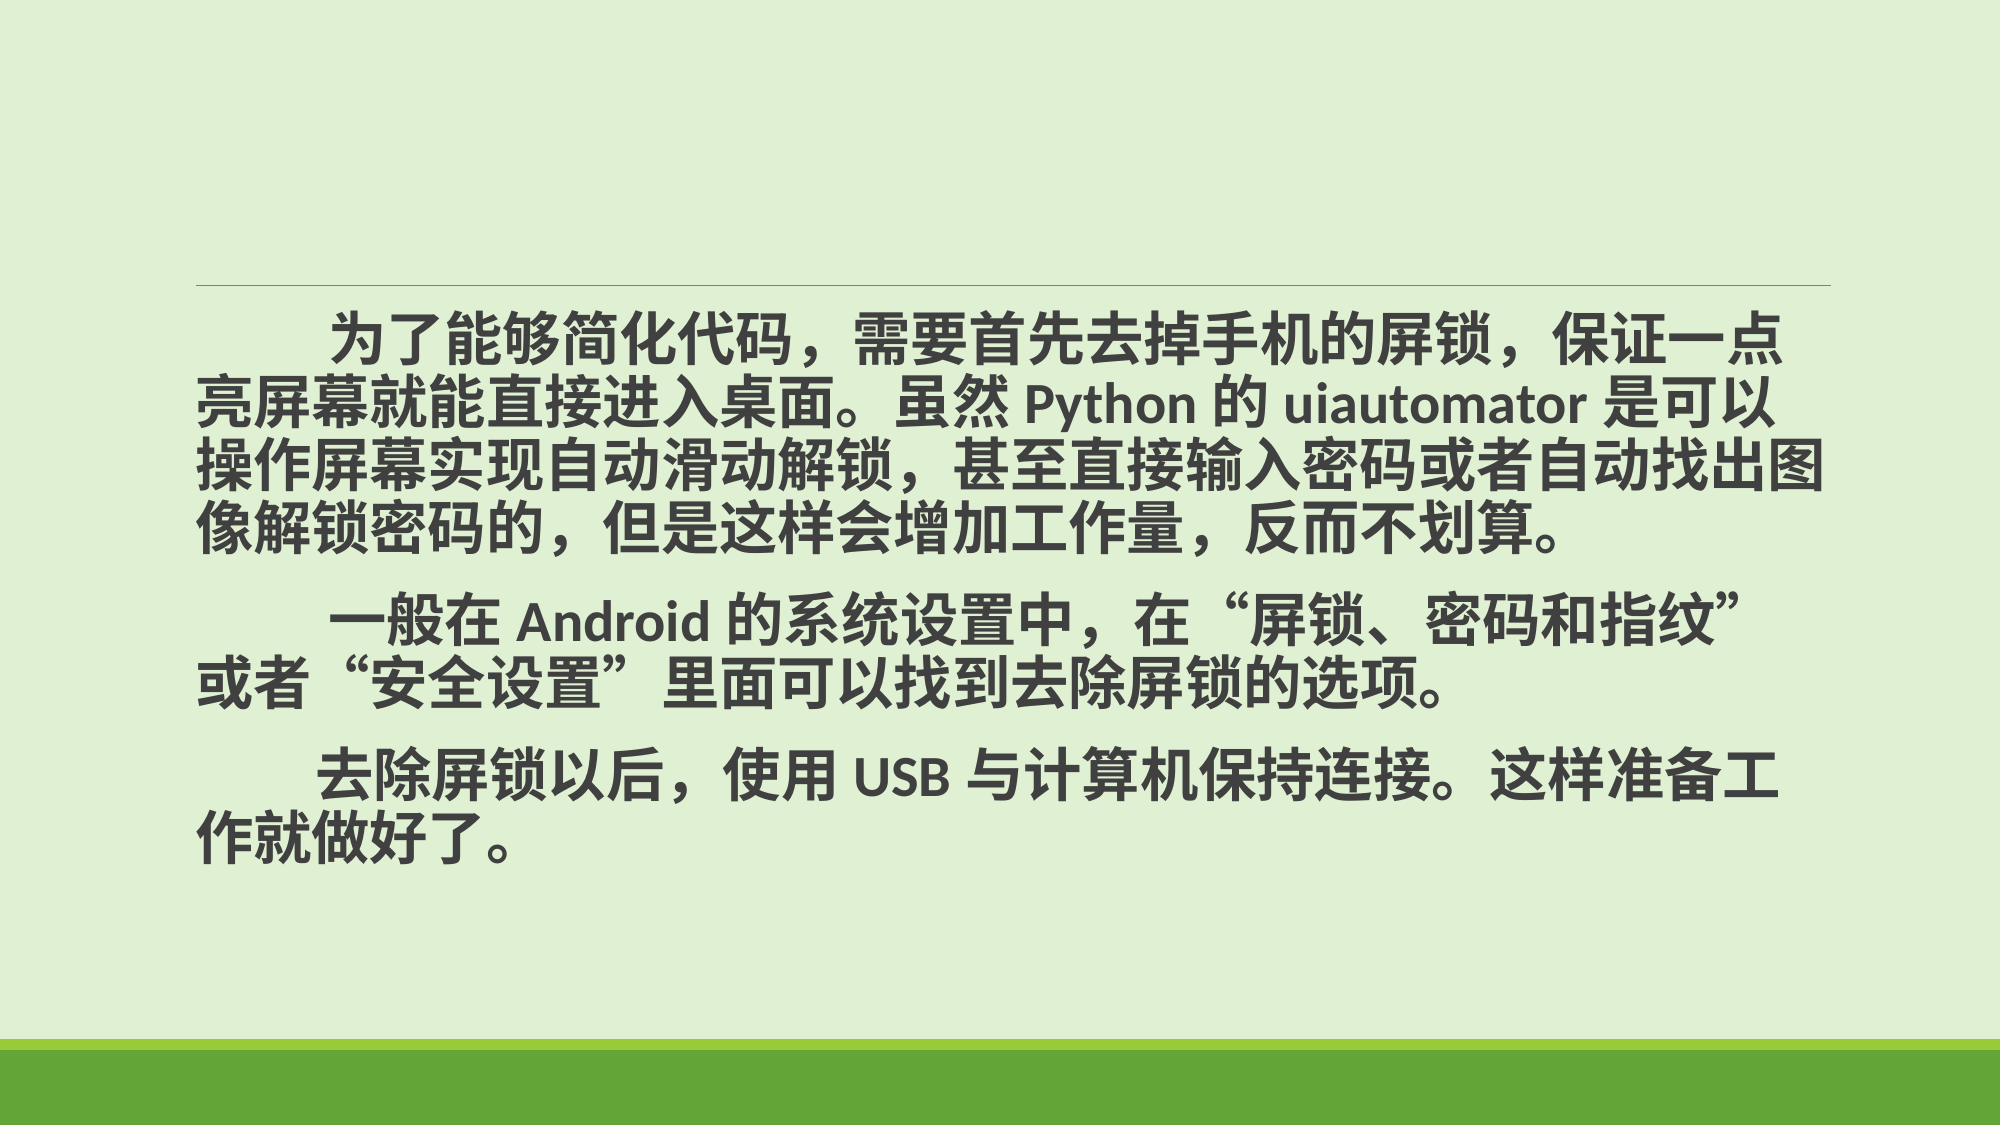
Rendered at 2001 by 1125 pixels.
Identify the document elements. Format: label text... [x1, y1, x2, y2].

list 为了能够简化代码，需要首先去掉手机的屏锁，保证一点亮屏幕就能直接进入桌面。虽然Python的uiautomator是可以操作屏幕实现自动滑动解锁，甚至直接输入密码或者自动找出图像解锁密码的，但是这样会增加工作量，反而不划算。 一般在Android的系统设置中，在“屏锁、密码和指纹”或者“安全设置”里面可以找到去除屏锁的选项。 去除屏锁以后，使用USB与计算机保持连接。这样准备工作就做好了。 [180, 302, 1830, 963]
